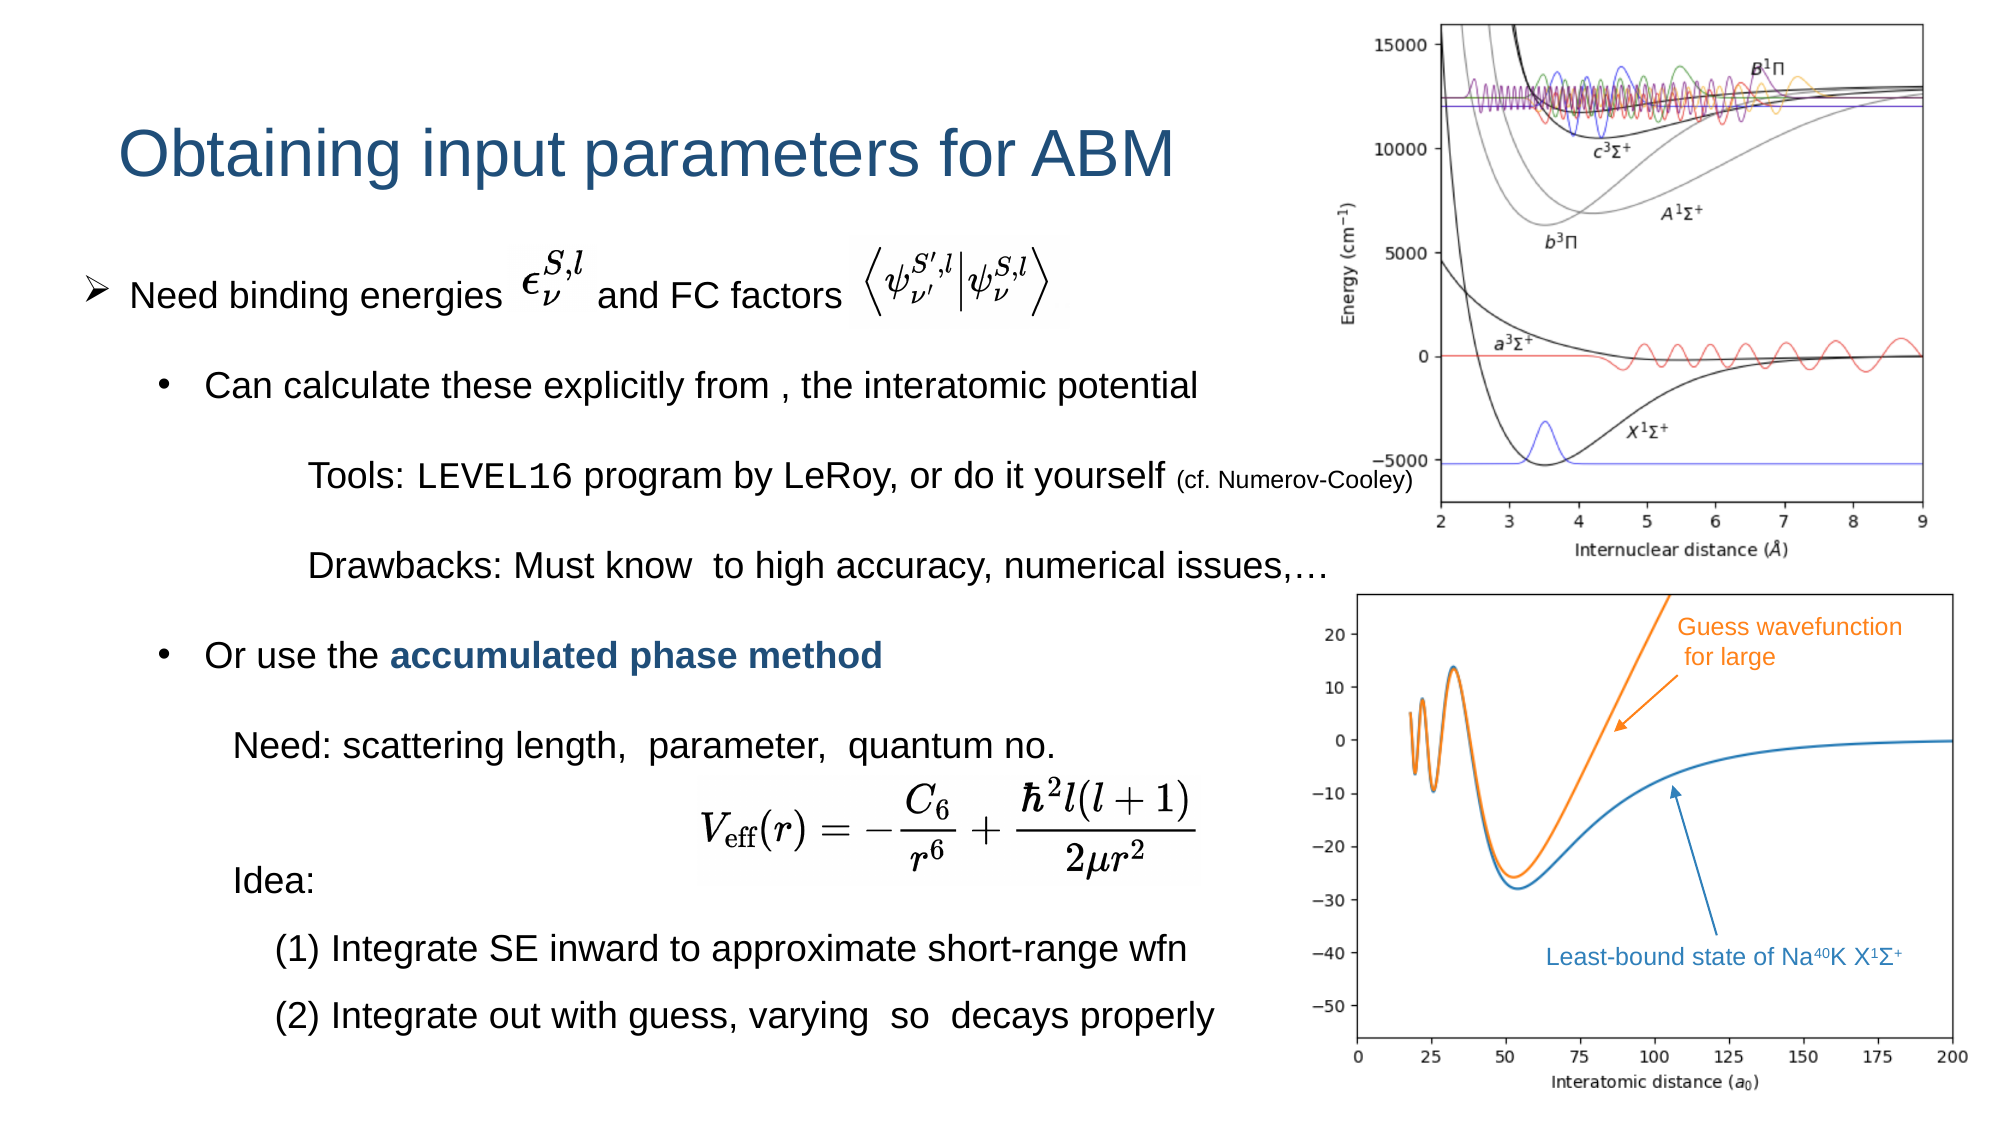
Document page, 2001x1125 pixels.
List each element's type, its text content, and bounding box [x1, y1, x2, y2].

picture [507, 244, 597, 312]
picture [849, 235, 1070, 329]
title Obtaining input parameters for ABM [103, 64, 1278, 247]
picture [697, 775, 1201, 886]
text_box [1672, 785, 1717, 936]
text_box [1614, 675, 1678, 732]
picture [1298, 10, 1980, 1106]
